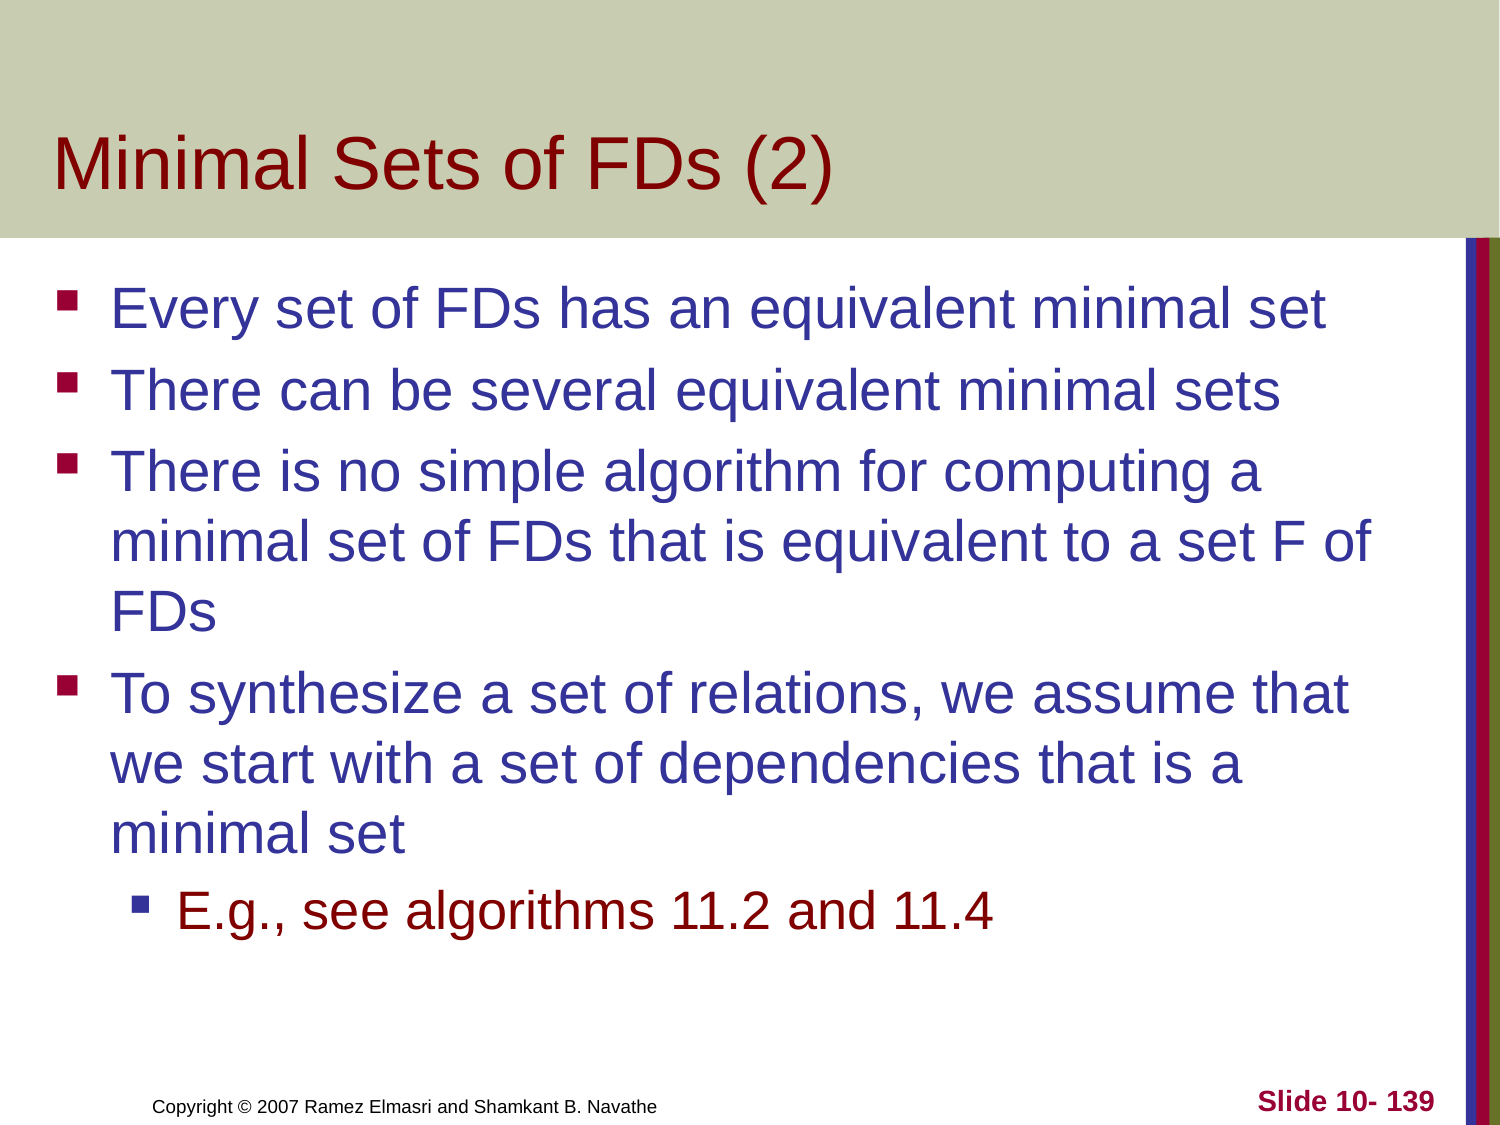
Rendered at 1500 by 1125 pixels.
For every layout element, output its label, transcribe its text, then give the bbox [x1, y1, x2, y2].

title Minimal Sets of FDs (2) [37, 49, 1317, 213]
list Every set of FDs has an equivalent minimal set There can be several equivalent minimal sets There is no simple algorithm for computing a minimal set of FDs that is equivalent to a set F of FDs To synthesize a set of relations, we assume that we start with a set of dependencies that is a minimal set E.g., see algorithms 11.2 and 11.4 [39, 262, 1401, 1013]
slide_number Slide 10- 139 [1137, 1049, 1451, 1125]
